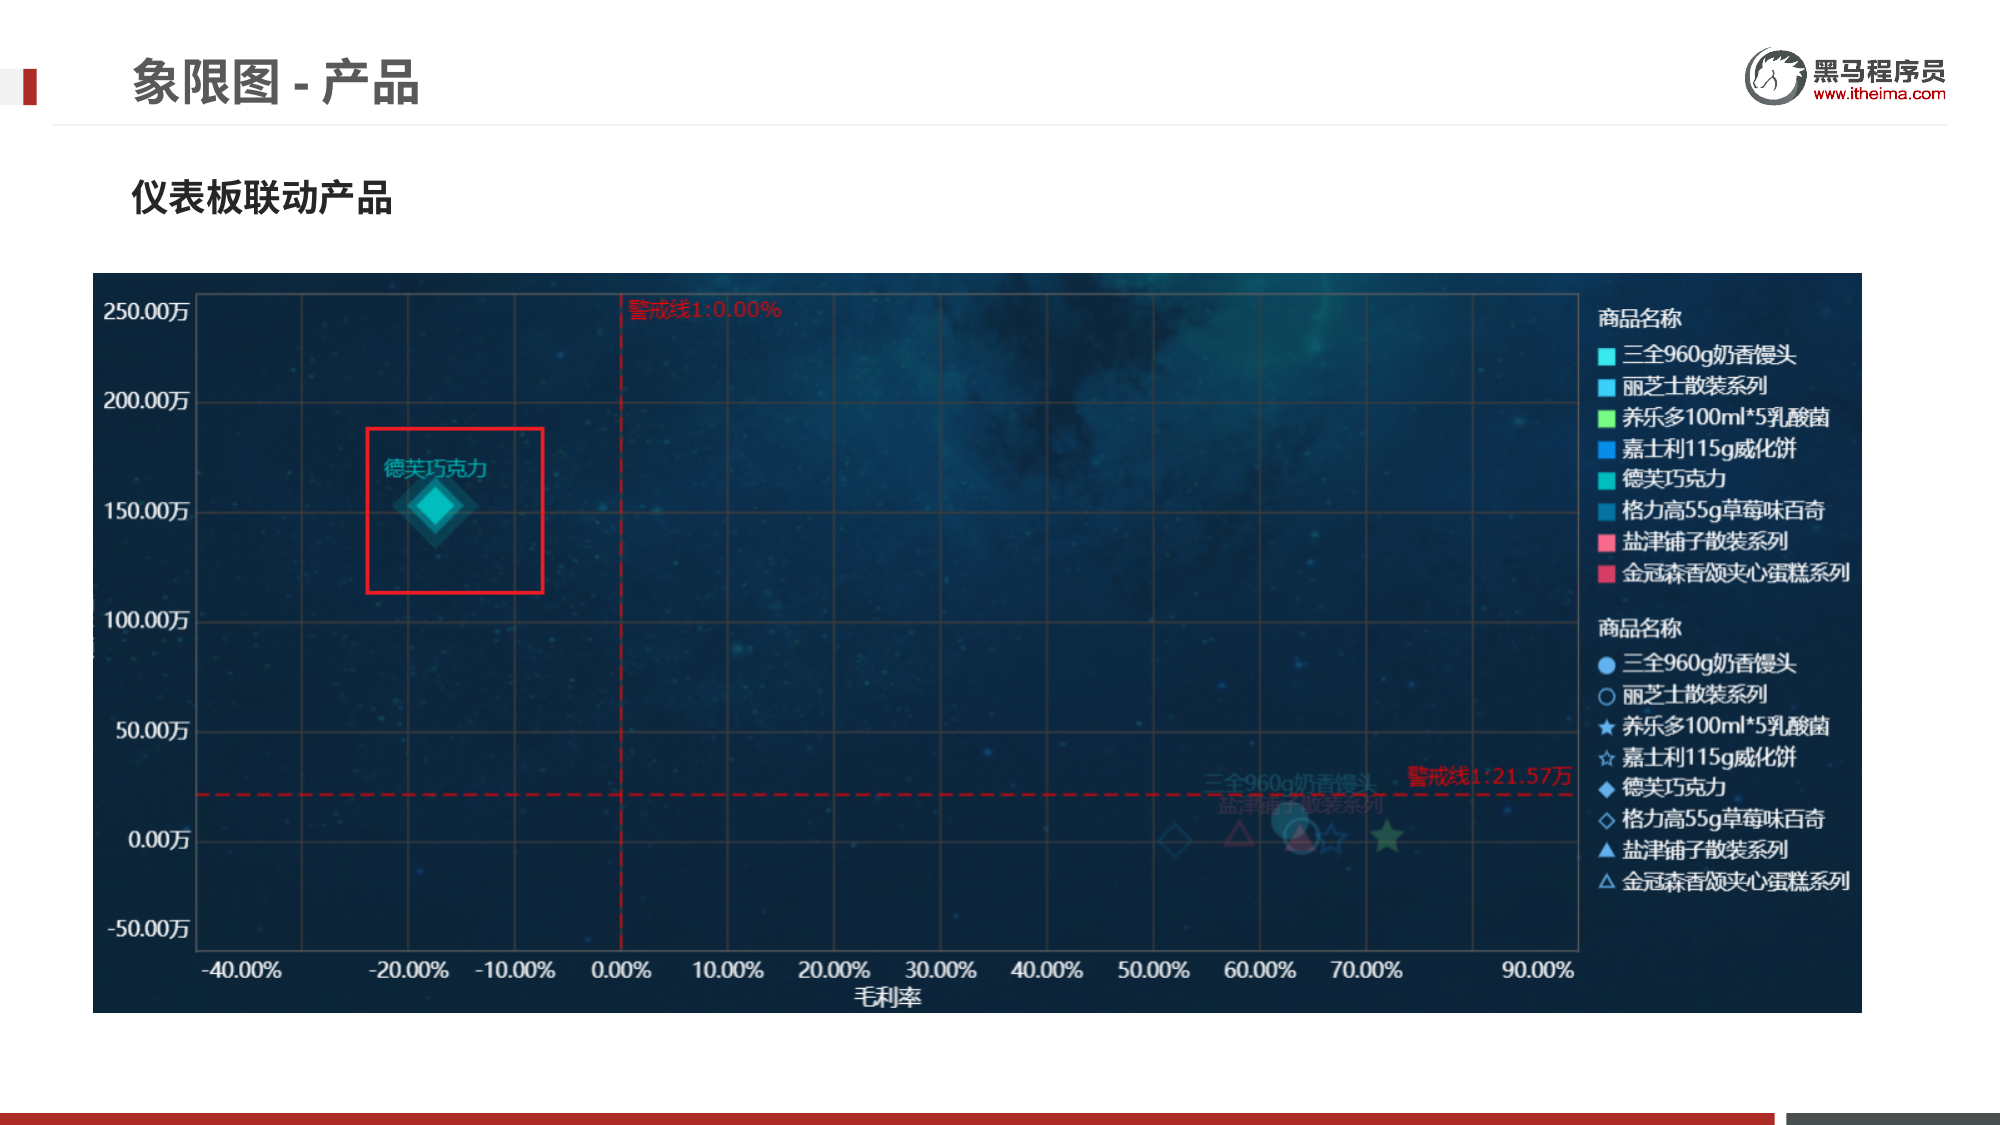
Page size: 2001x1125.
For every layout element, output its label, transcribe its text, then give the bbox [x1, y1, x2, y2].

picture [1744, 46, 1946, 106]
list 仪表板联动产品 [116, 154, 1872, 239]
title 象限图-产品 [116, 38, 1556, 124]
picture [93, 273, 1862, 1013]
